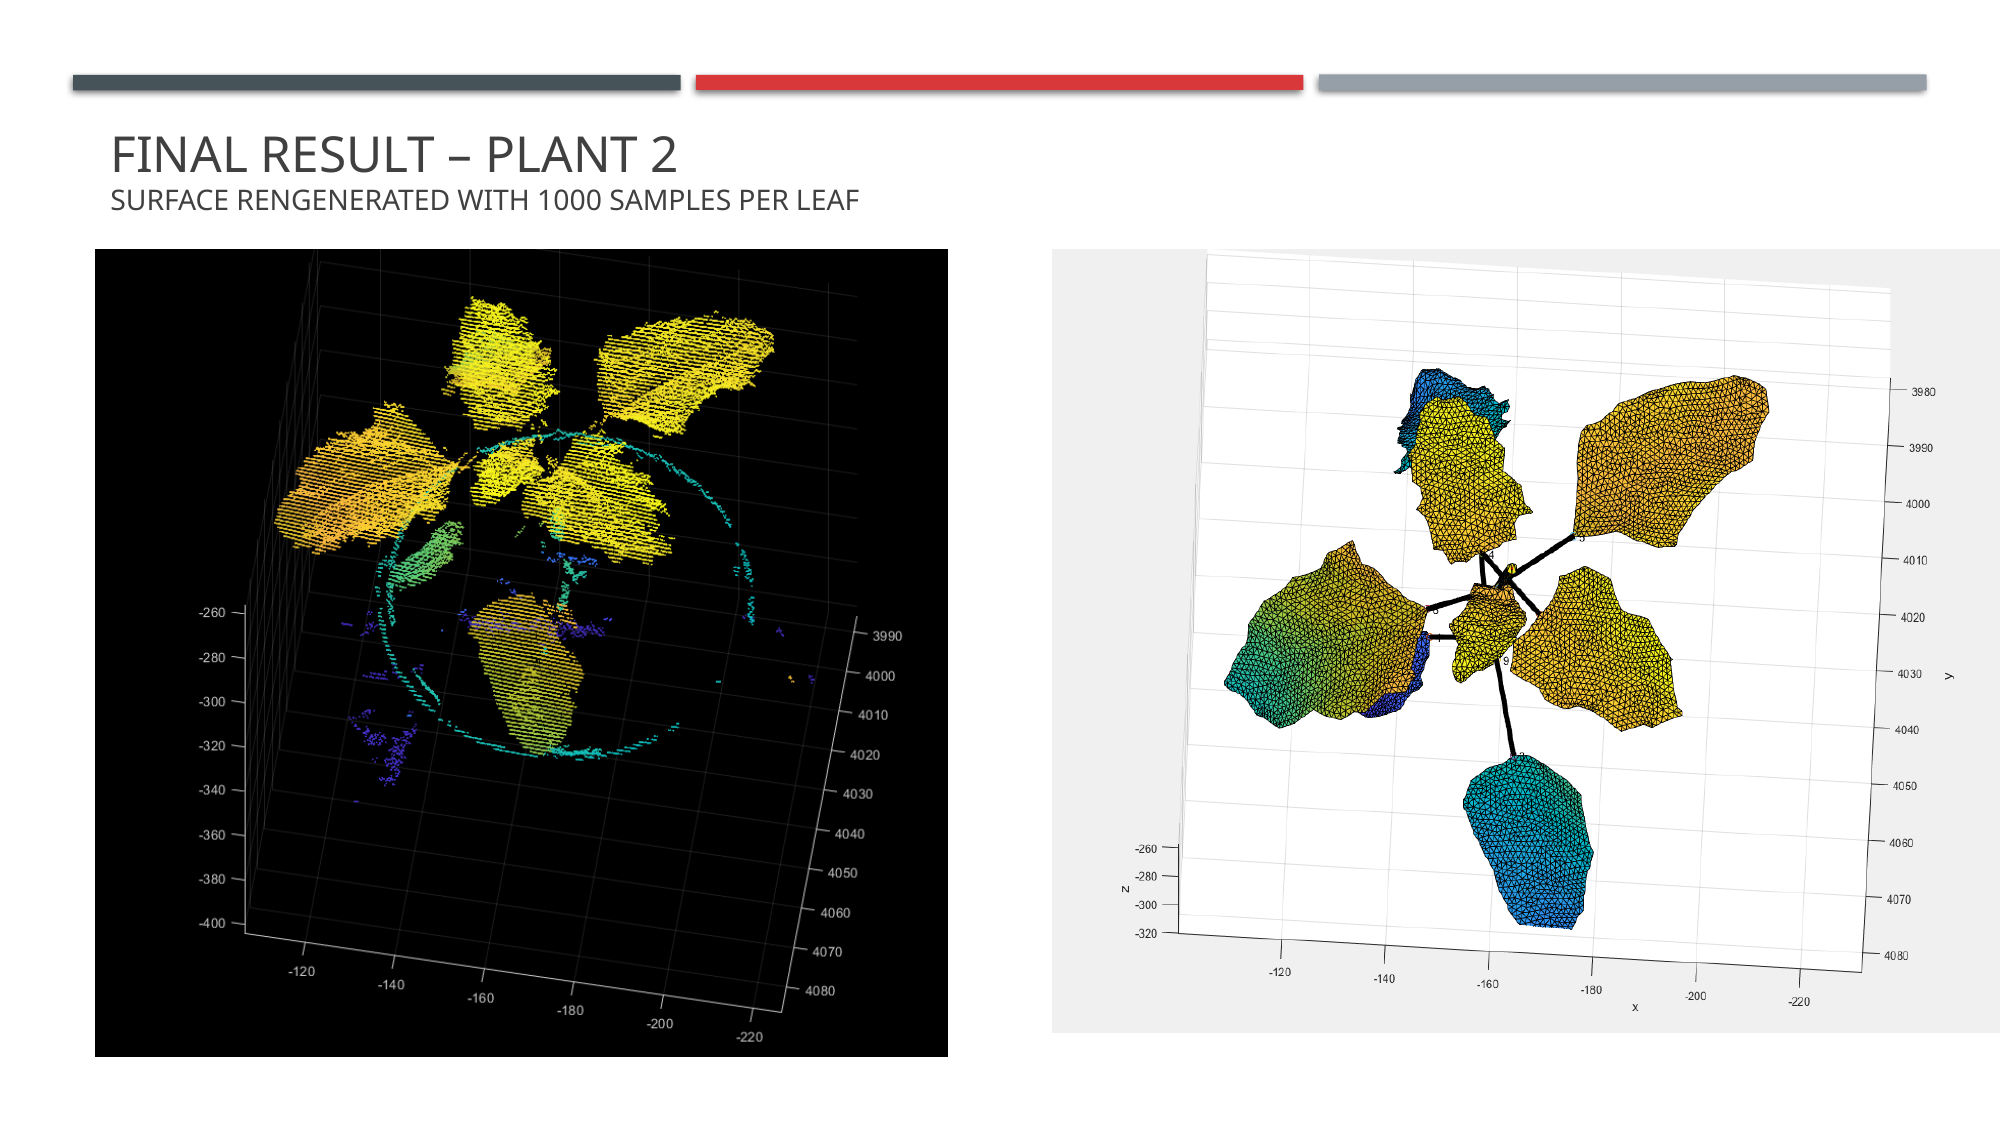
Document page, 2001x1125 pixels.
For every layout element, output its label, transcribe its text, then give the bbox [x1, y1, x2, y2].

picture [1052, 248, 2000, 1033]
picture [94, 248, 948, 1058]
title Final result – plant 2 SURFACE RENGENERATED WITH 1000 SAMPLES PER LEAF [95, 115, 1905, 224]
